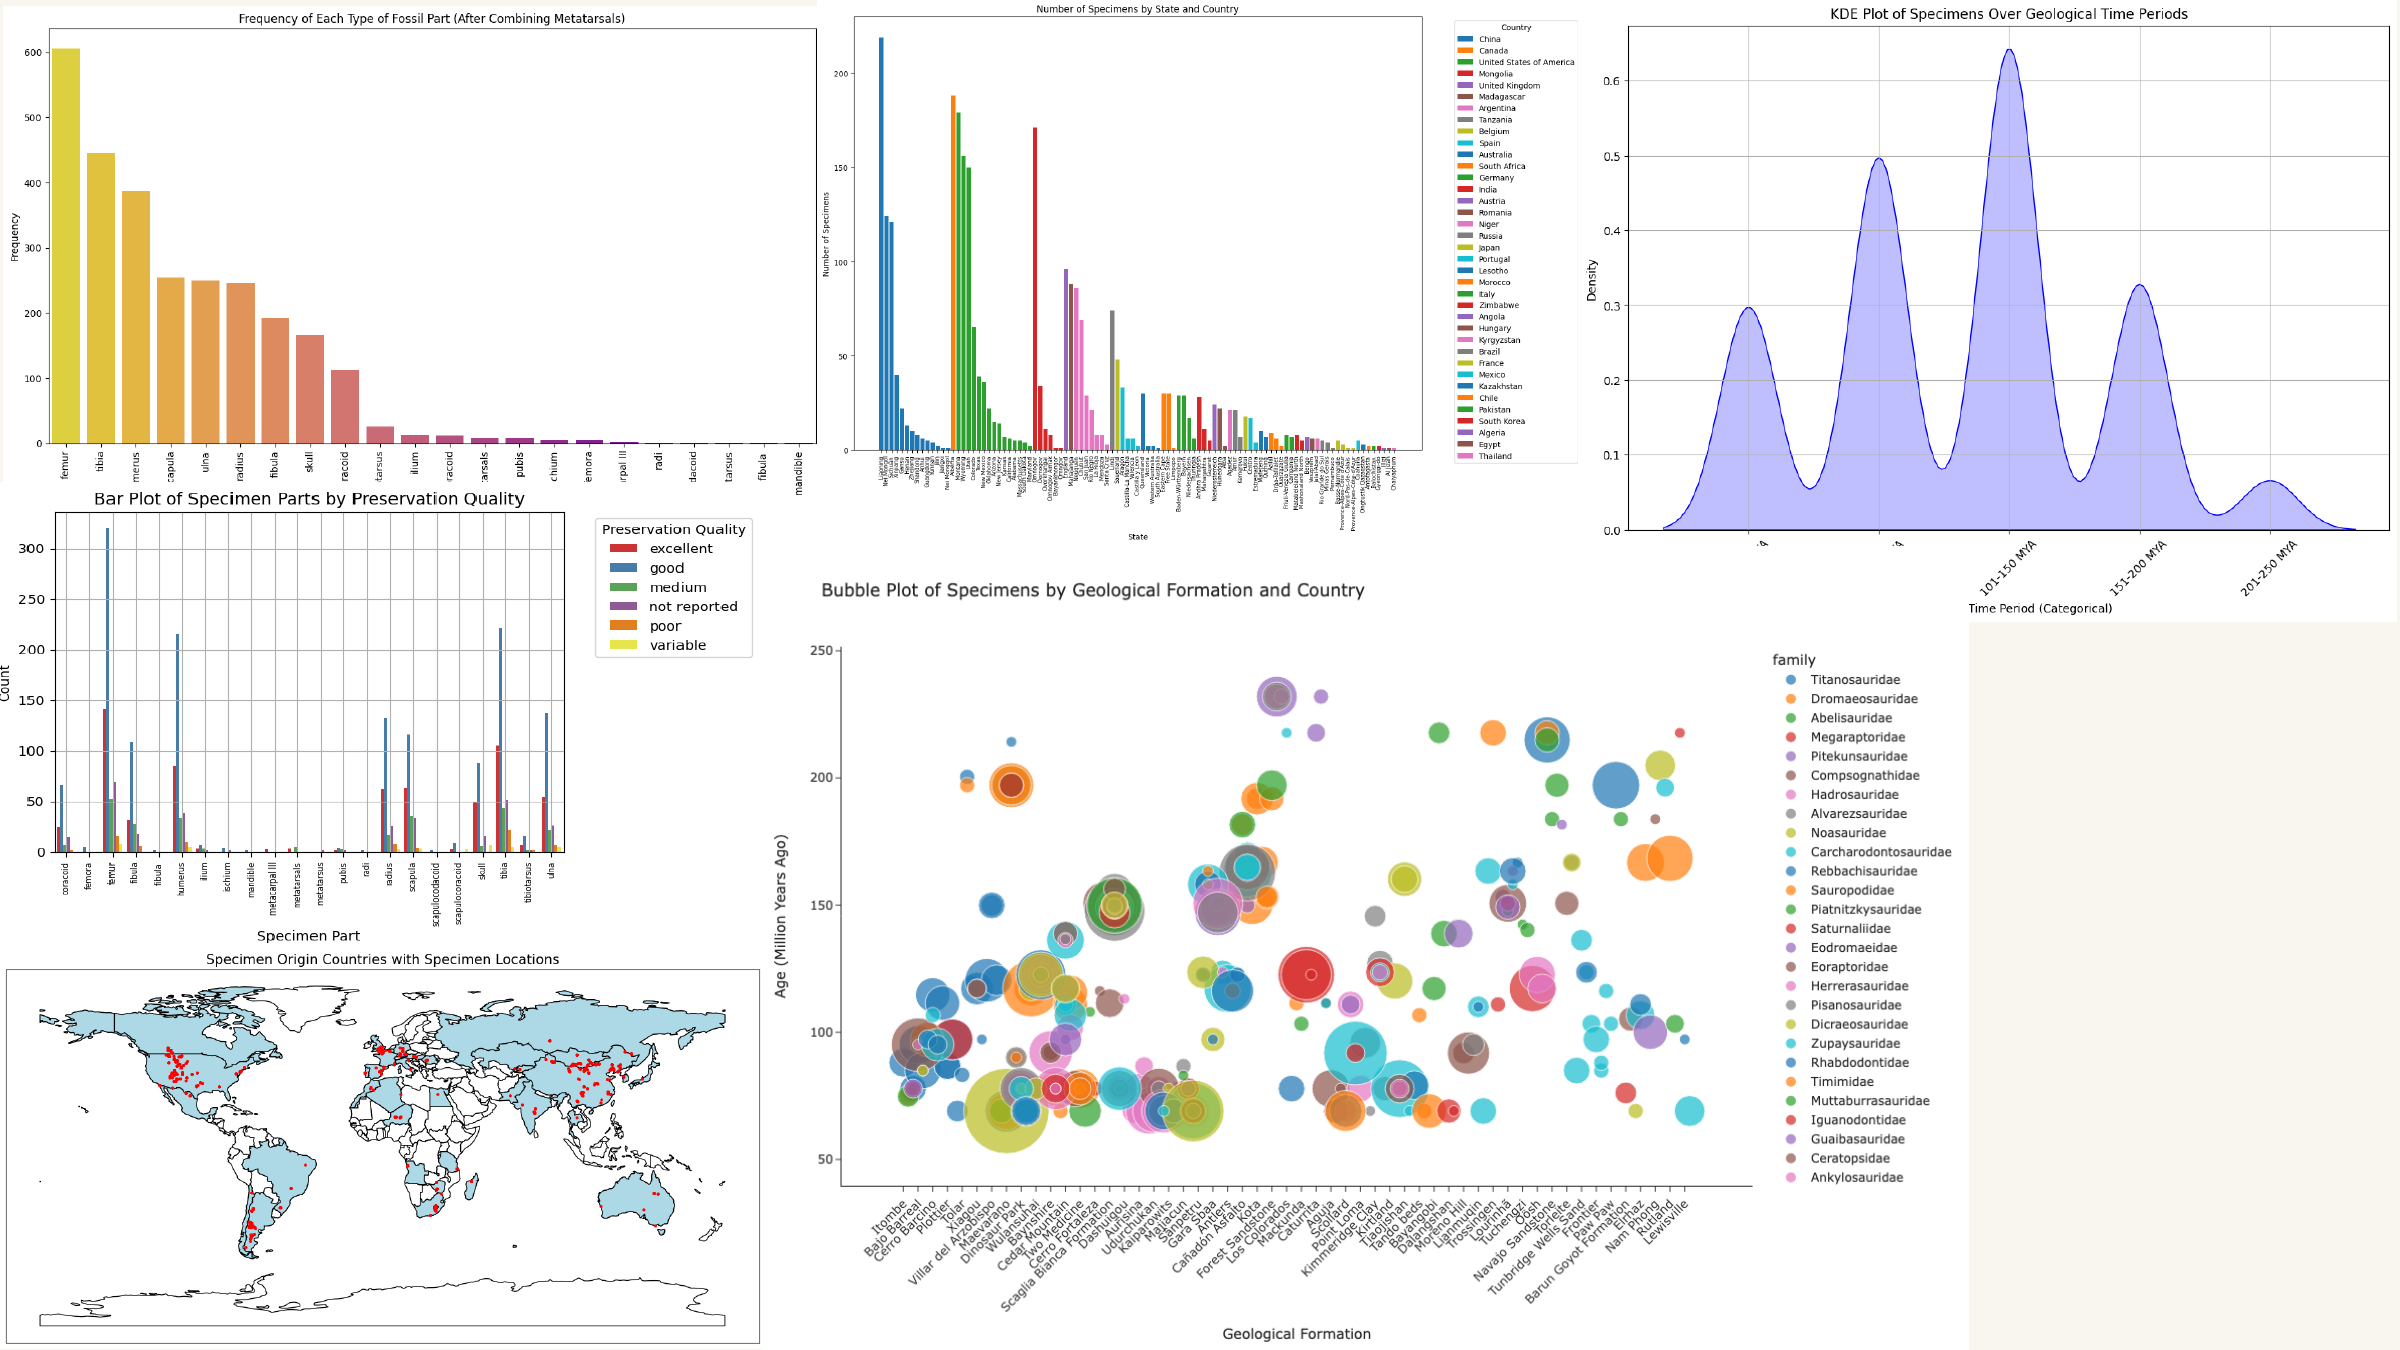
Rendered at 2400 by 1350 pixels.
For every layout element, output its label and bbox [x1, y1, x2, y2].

text_box [1969, 0, 2400, 1350]
text_box [0, 0, 817, 481]
picture [0, 0, 2397, 1350]
